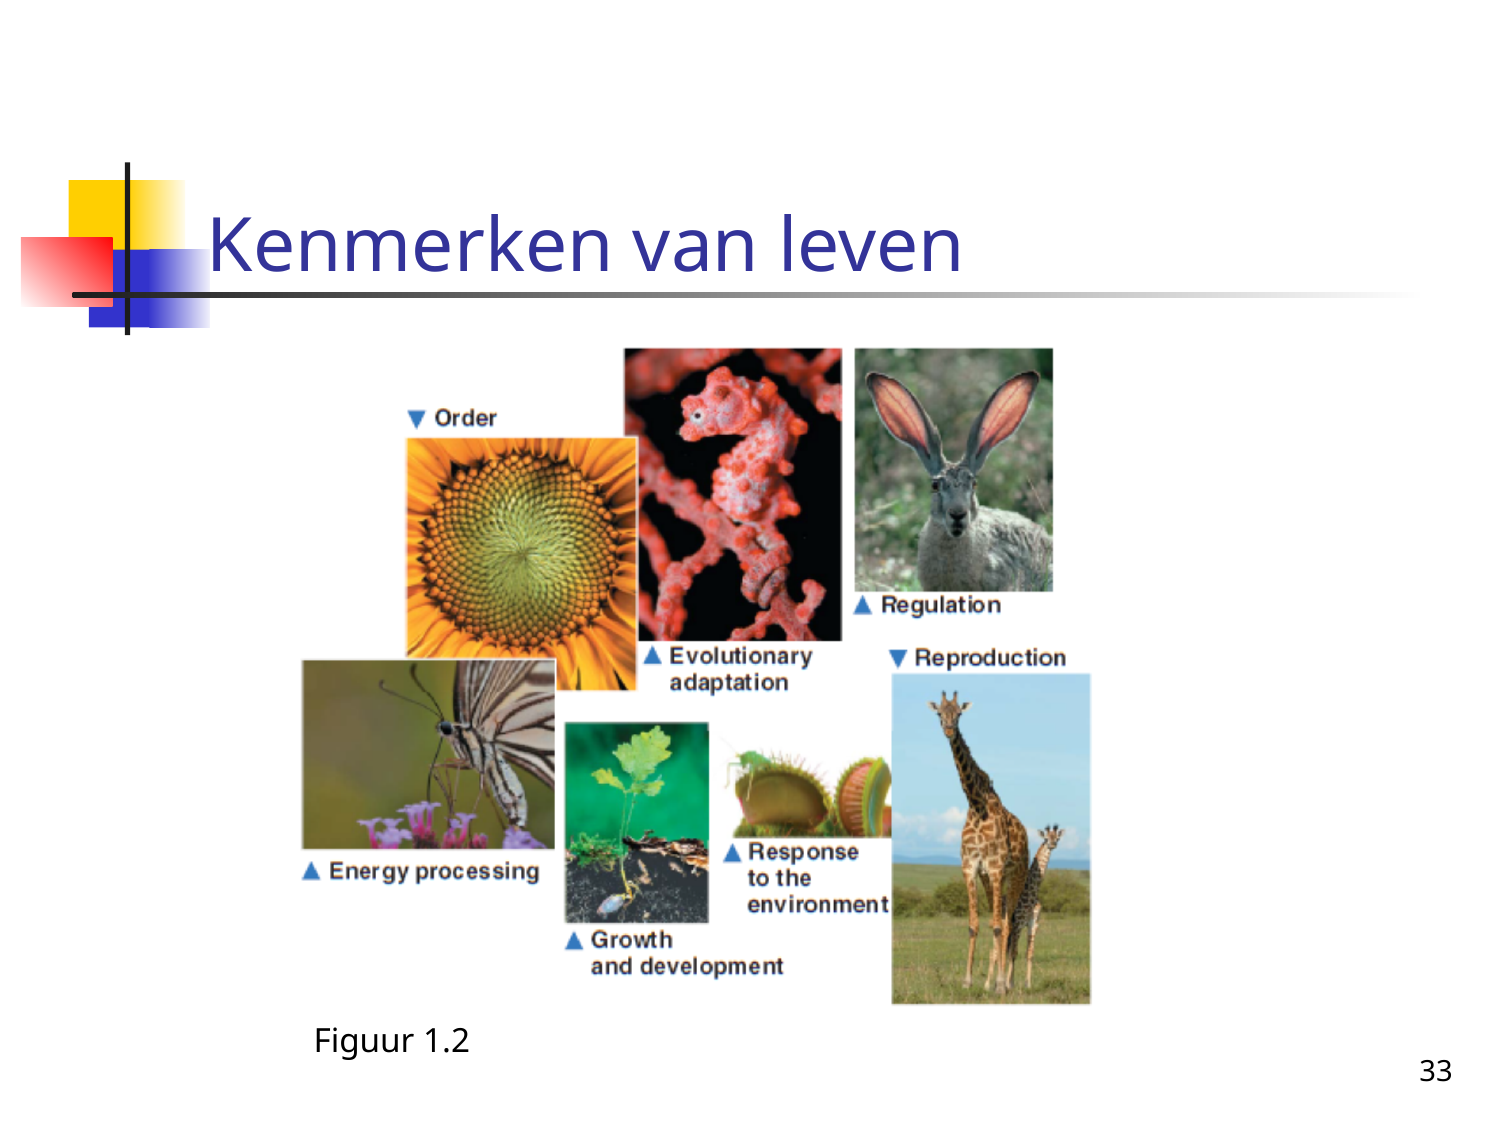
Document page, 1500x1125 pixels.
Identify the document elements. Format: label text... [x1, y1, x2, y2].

slide_number 33 [1154, 1023, 1468, 1100]
title Kenmerken van leven [191, 54, 1471, 295]
text_box Figuur 1.2 [298, 1012, 350, 1067]
picture [355, 259, 1043, 1104]
